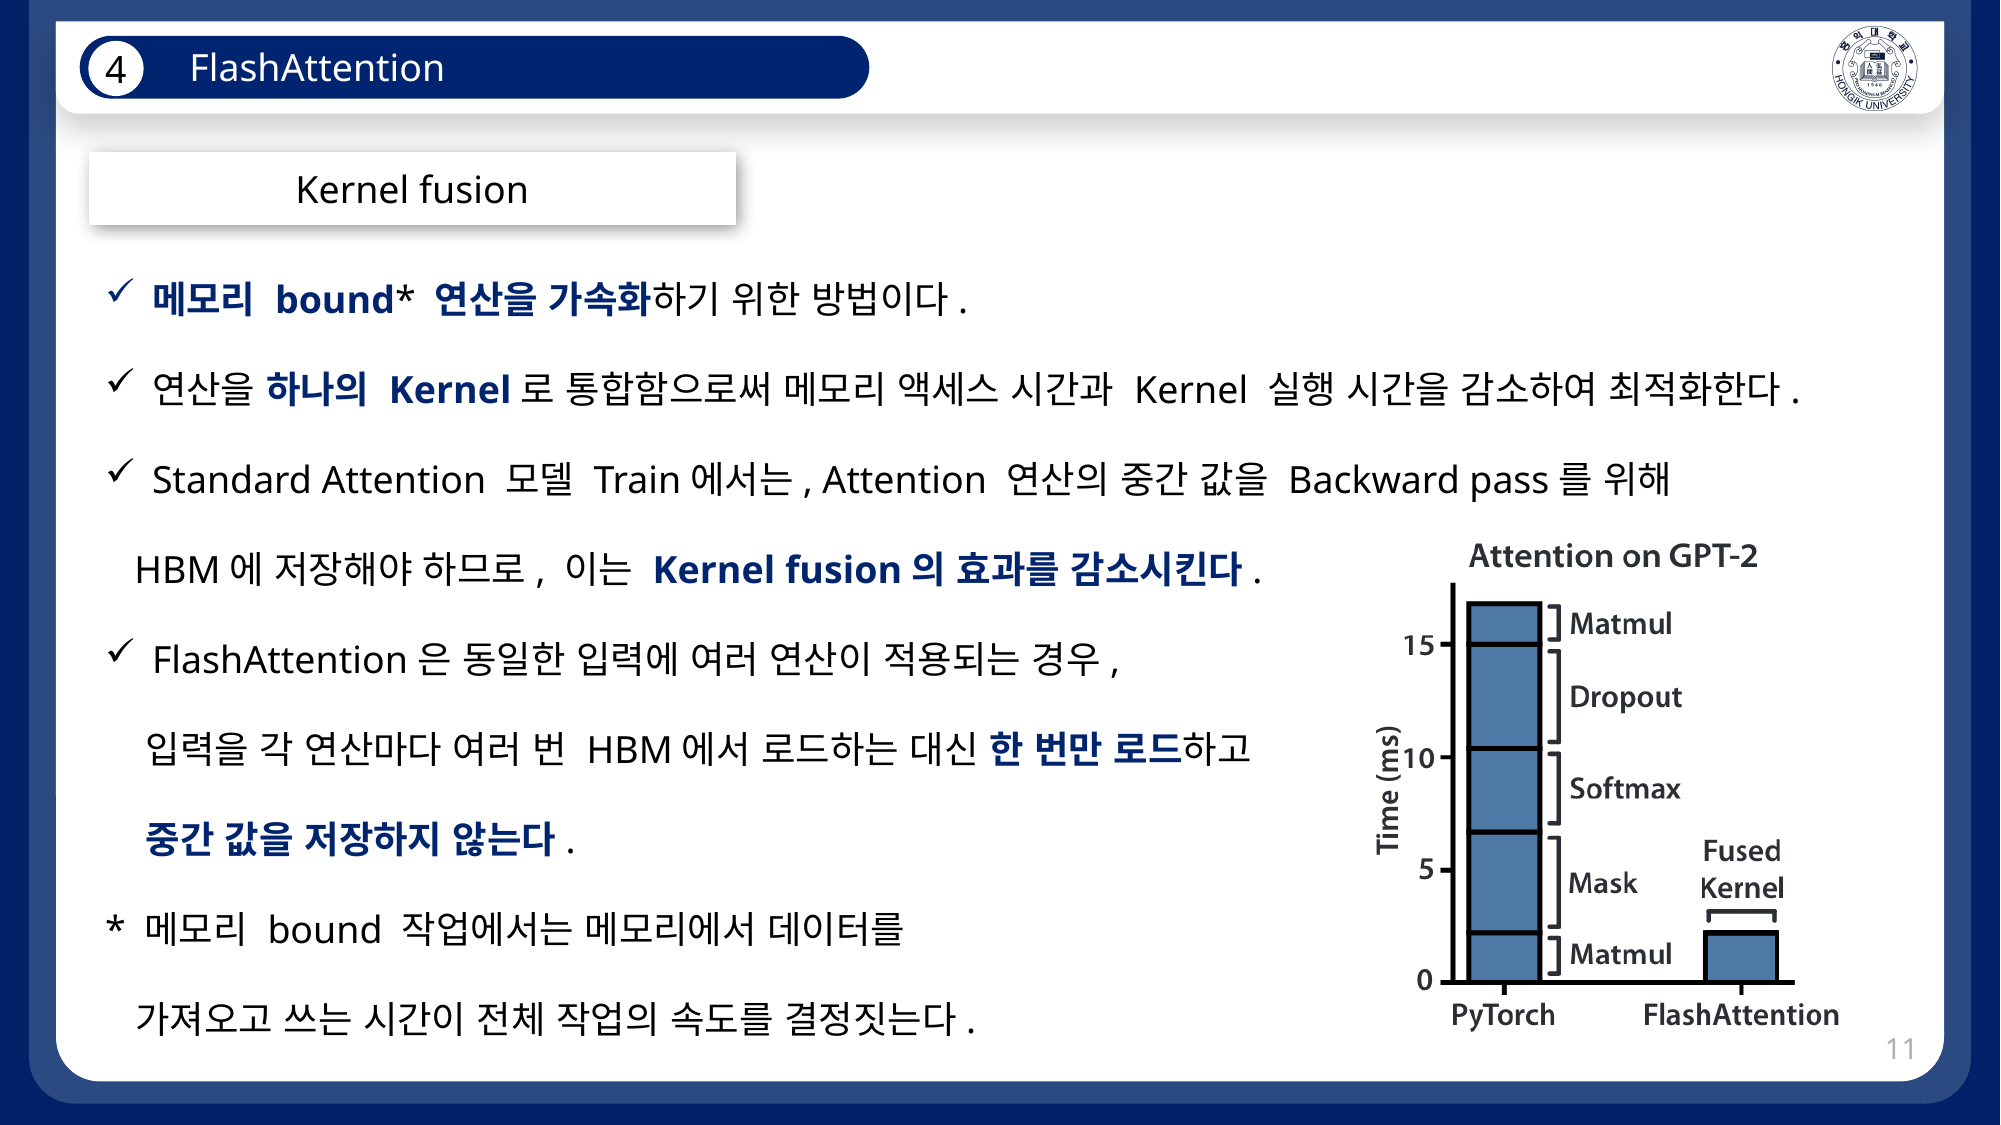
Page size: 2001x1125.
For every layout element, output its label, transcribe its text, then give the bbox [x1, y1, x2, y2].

picture [1805, 0, 1943, 136]
picture [1361, 514, 1855, 1043]
text_box 메모리 bound* 연산을 가속화하기 위한 방법이다. 연산을 하나의 Kernel로 통합함으로써 메모리 액세스 시간과 Kernel 실행 시간을 감소하여 최적화한다. Standard Attention 모델 Train에서는, Attention 연산의 중간 값을 Backward pass를 위해 HBM에 저장해야 하므로, 이는 Kernel fusion의 효과를 감소시킨다. FlashAttention은 동일한 입력에 여러 연산이 적용되는 경우, 입력을 각 연산마다 여러 번 HBM에서 로드하는 대신 한 번만 로드하고 중간 값을 저장하지 않는다. * 메모리 bound 작업에서는 메모리에서 데이터를 가져오고 쓰는 시간이 전체 작업의 속도를 결정짓는다. [90, 223, 1949, 1049]
slide_number 10 [1453, 1049, 1934, 1081]
text_box FlashAttention [174, 37, 680, 97]
text_box Kernel fusion [89, 152, 736, 225]
text_box 4 [90, 38, 142, 99]
